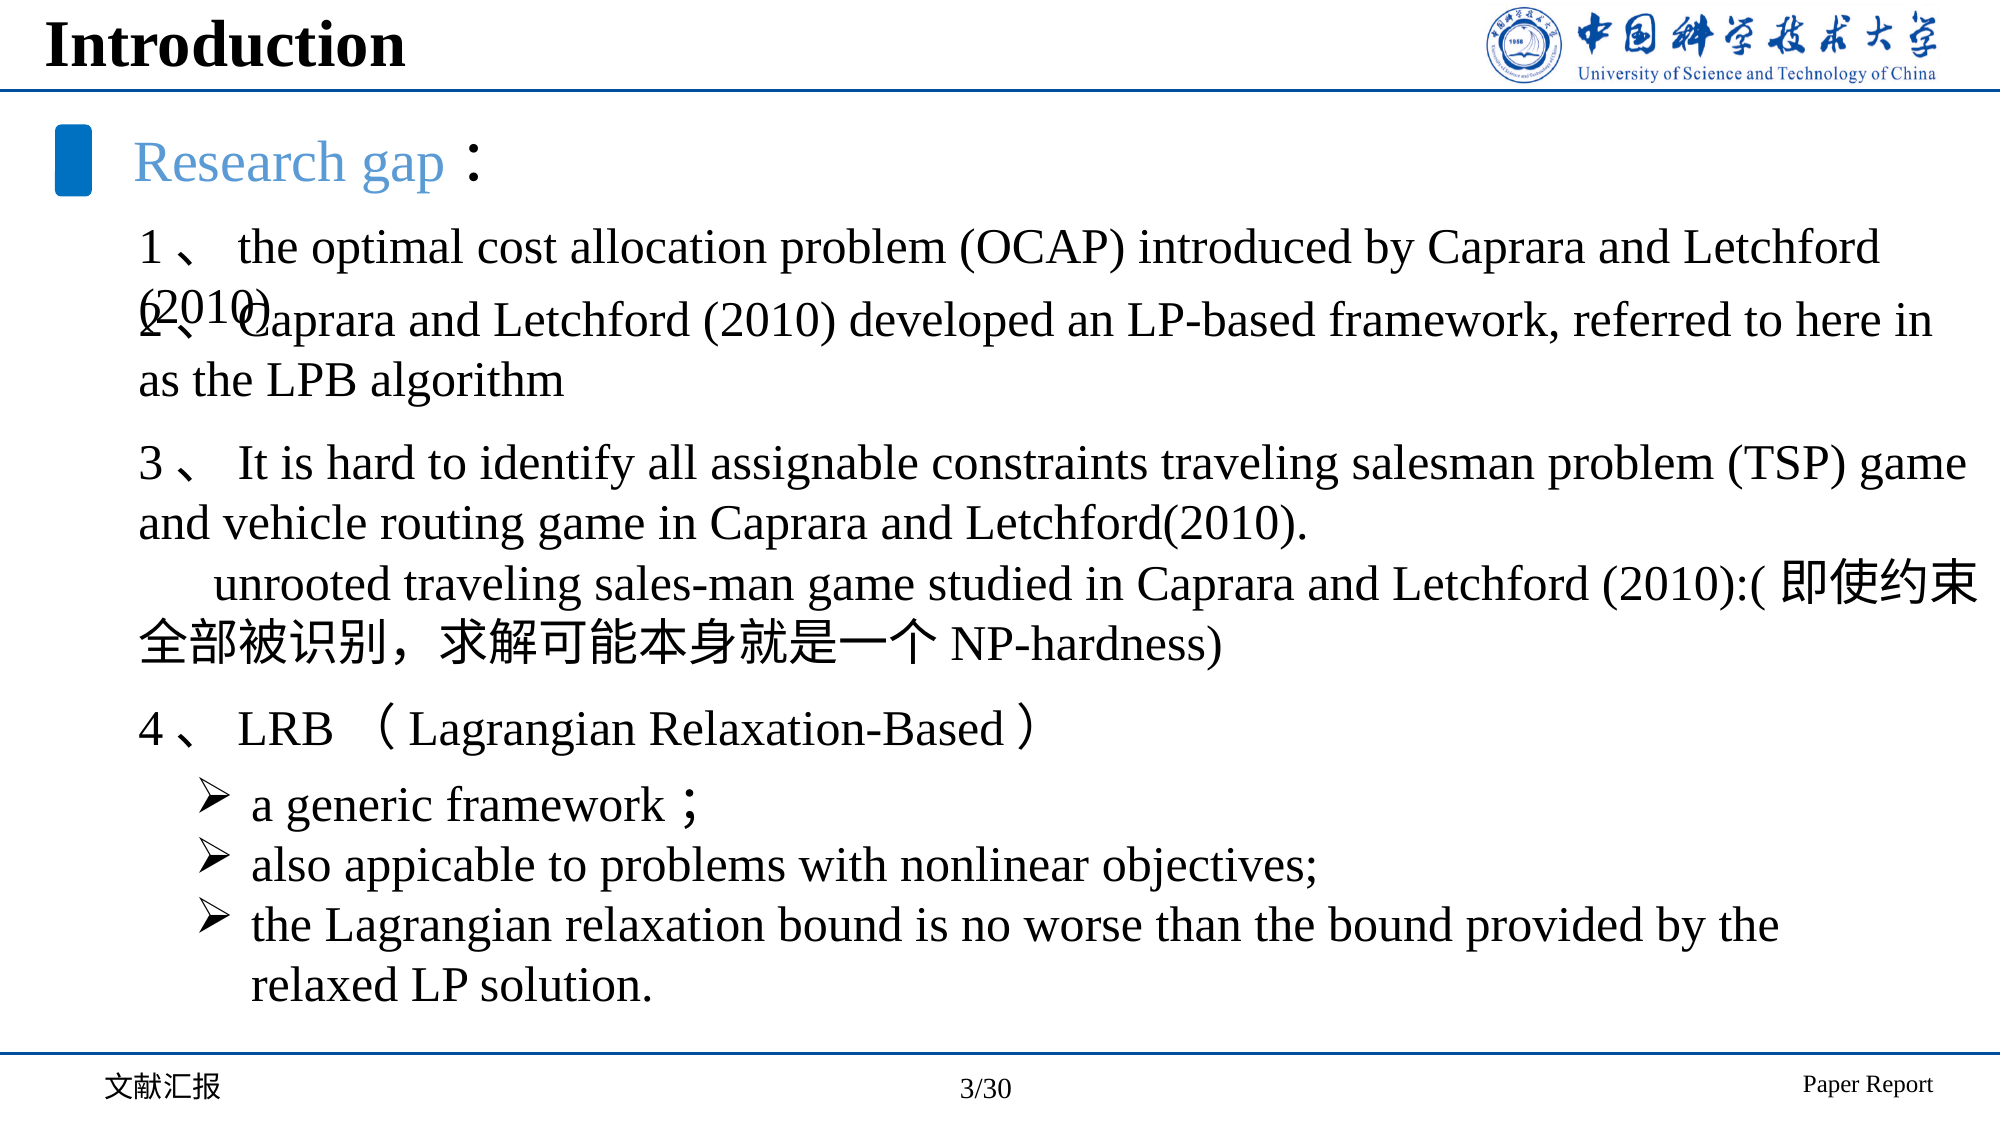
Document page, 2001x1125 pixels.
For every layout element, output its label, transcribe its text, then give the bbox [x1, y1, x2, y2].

text_box 2、Caprara and Letchford (2010) developed an LP-based framework, referred to here in as the LPB algorithm [123, 278, 2000, 414]
text_box a generic framework； also appicable to problems with nonlinear objectives; the Lagrangian relaxation bound is no worse than the bound provided by the relaxed LP solution. [180, 764, 1944, 1019]
picture [1755, 4, 1940, 86]
text_box 3、It is hard to identify all assignable constraints traveling salesman problem (TSP) game and vehicle routing game in Caprara and Letchford(2010). unrooted traveling sales-man game studied in Caprara and Letchford (2010):(即使约束全部被识别，求解可能本身就是一个NP-hardness) [123, 422, 2000, 678]
text_box Research gap： [118, 115, 533, 201]
text_box 1、the optimal cost allocation problem (OCAP) introduced by Caprara and Letchford (2010) [123, 205, 2000, 278]
title Introduction [29, 4, 1755, 86]
text_box 文献汇报 [28, 1071, 298, 1101]
text_box 4、LRB（Lagrangian Relaxation-Based） [123, 688, 1125, 764]
